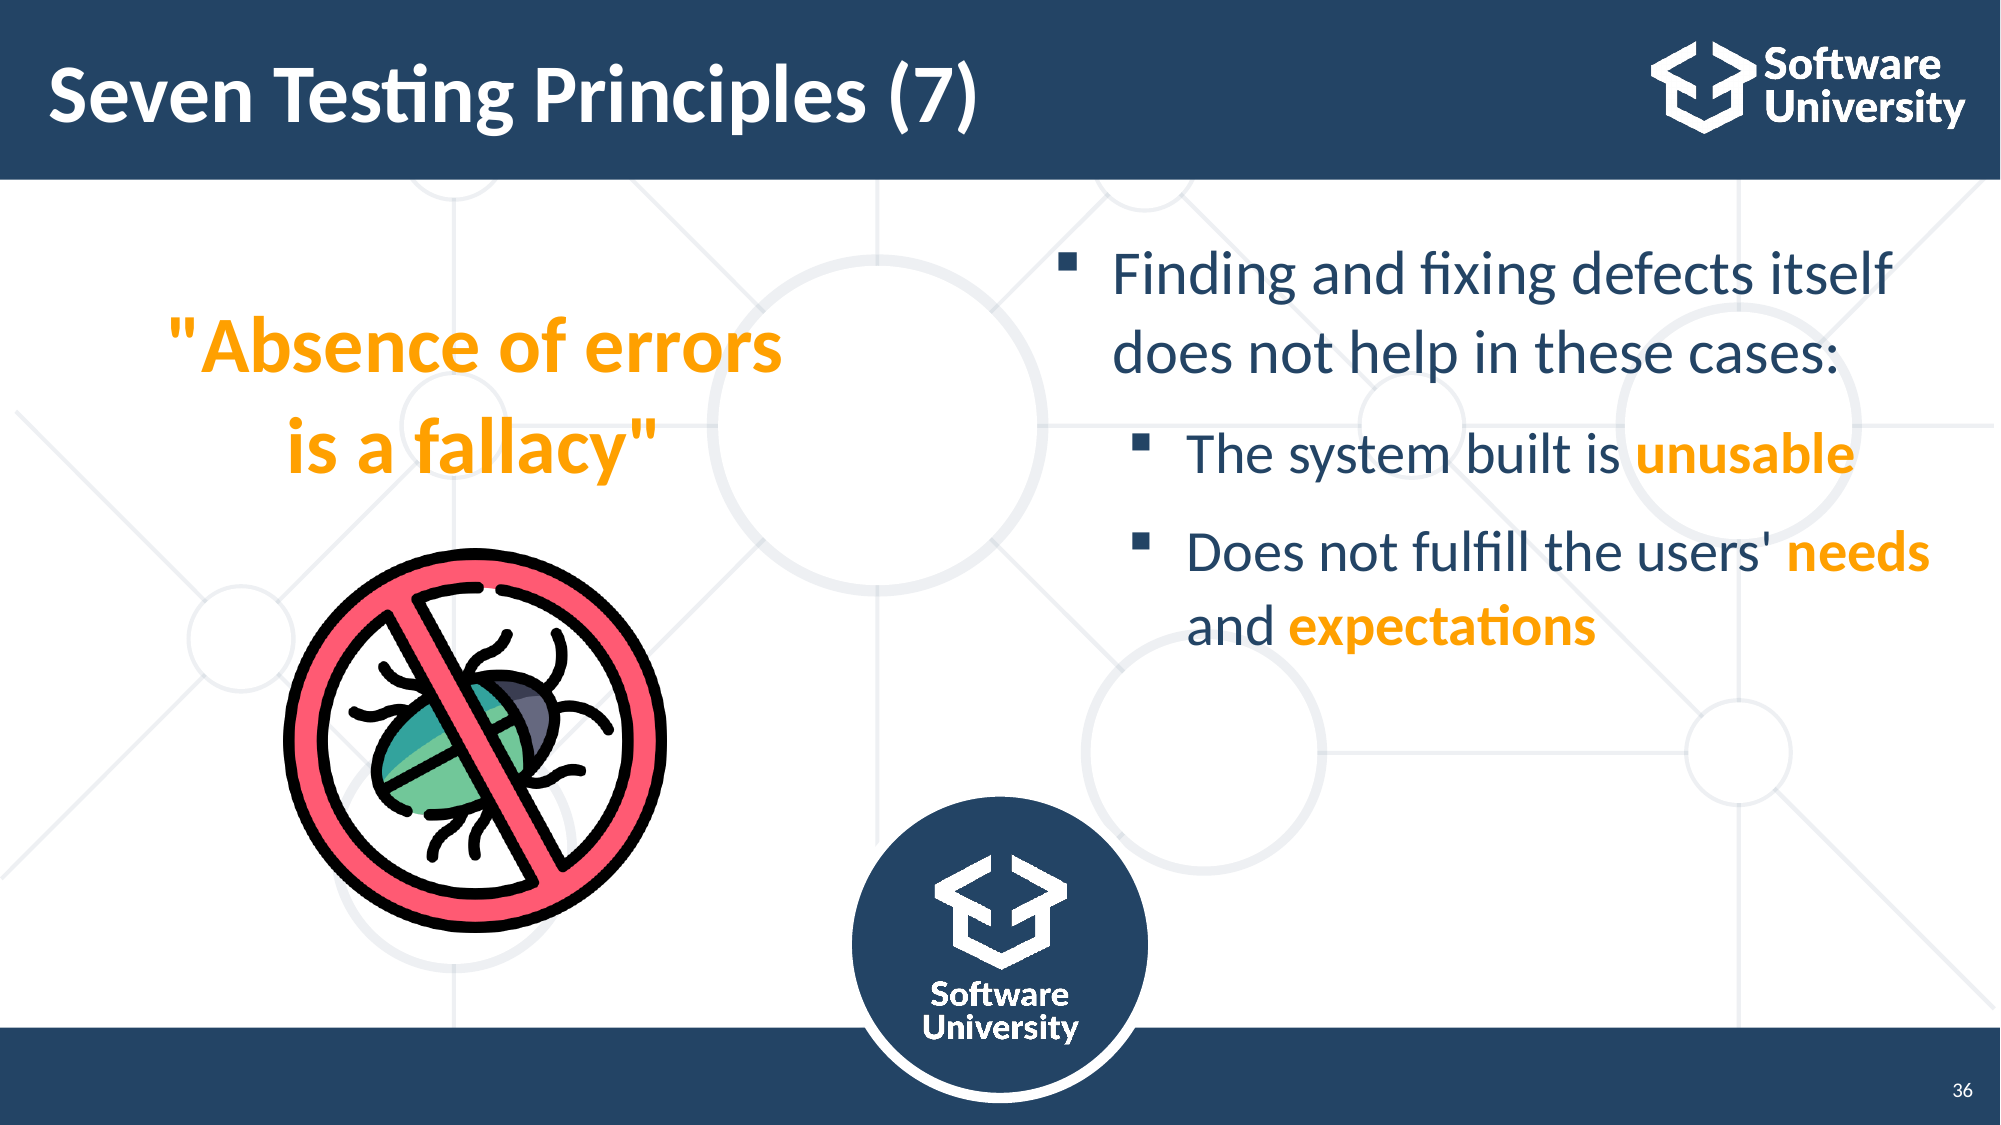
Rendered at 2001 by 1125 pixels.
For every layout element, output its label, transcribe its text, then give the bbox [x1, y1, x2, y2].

list Finding and fixing defects itself does not help in these cases: The system built is unusable Does not fulfill the users' needs and expectations [963, 222, 1969, 1010]
picture [283, 548, 667, 933]
list "Absence of errors is a fallacy" [68, 281, 882, 497]
slide_number 36 [1927, 1060, 1989, 1109]
picture [921, 854, 1079, 1049]
title Seven Testing Principles (7) [31, 16, 1625, 162]
picture [1651, 41, 1966, 134]
